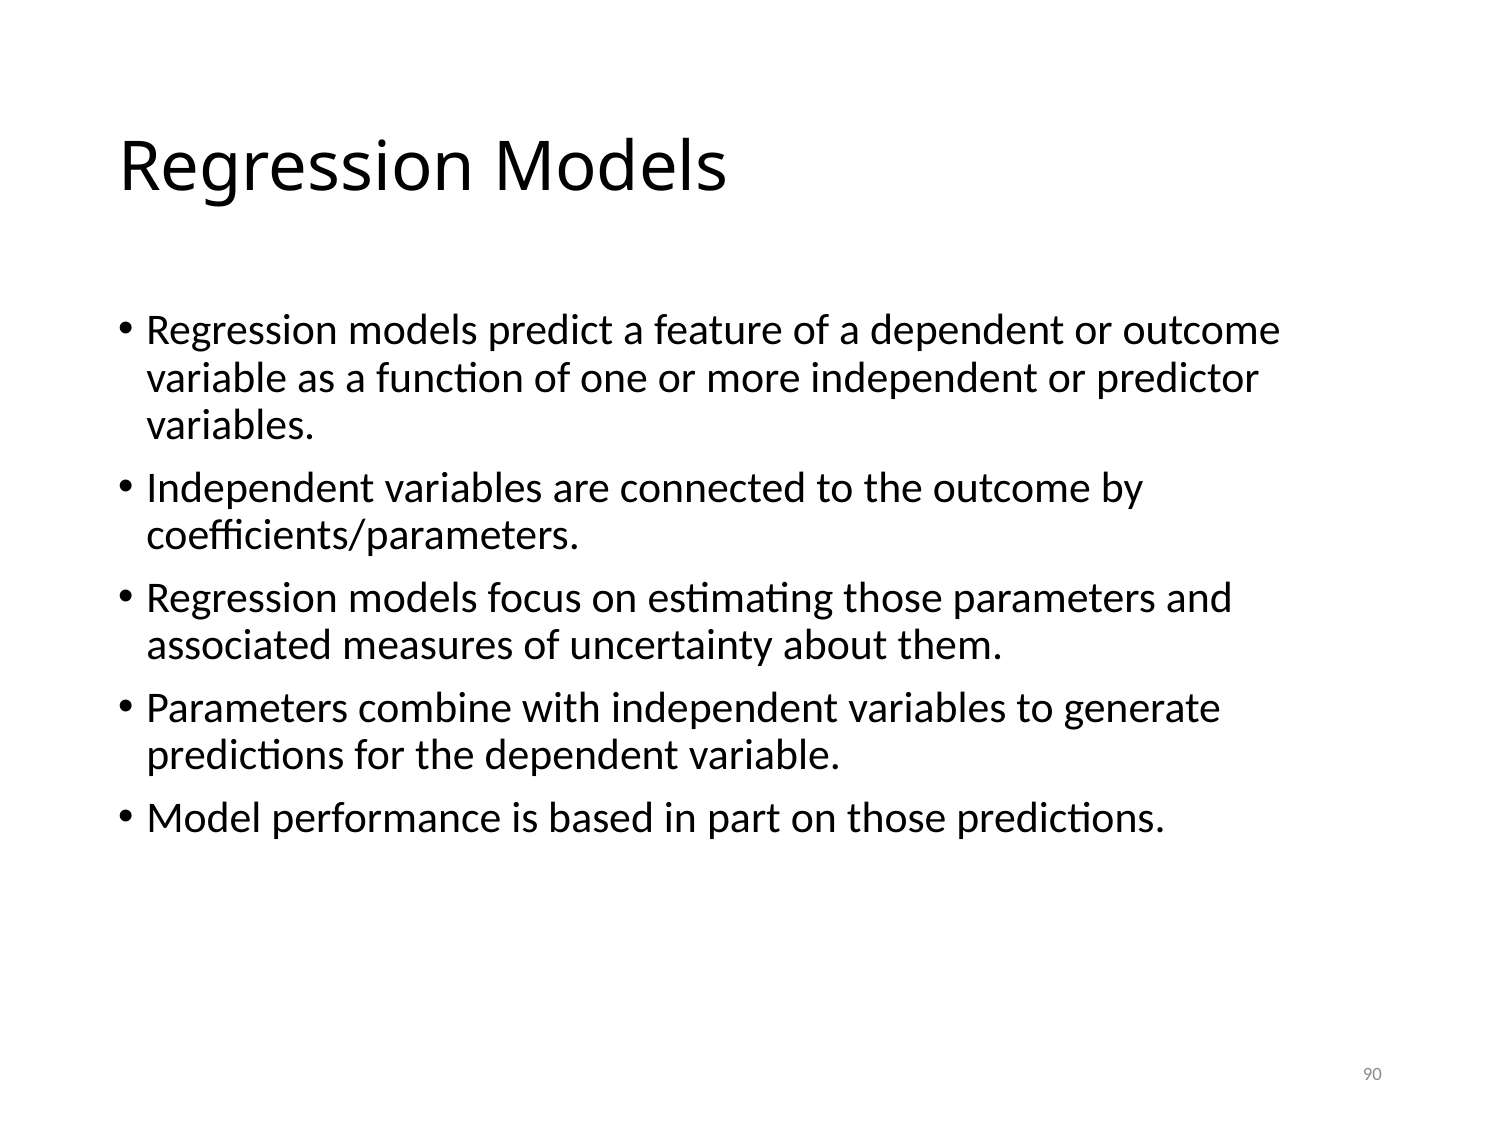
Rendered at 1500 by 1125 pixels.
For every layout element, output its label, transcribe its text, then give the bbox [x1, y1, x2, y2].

slide_number 90 [1059, 1042, 1397, 1103]
title Regression Models [103, 59, 1397, 278]
list Regression models predict a feature of a dependent or outcome variable as a function of one or more independent or predictor variables. Independent variables are connected to the outcome by coefficients/parameters. Regression models focus on estimating those parameters and associated measures of uncertainty about them. Parameters combine with independent variables to generate predictions for the dependent variable. Model performance is based in part on those predictions. [103, 299, 1397, 1014]
